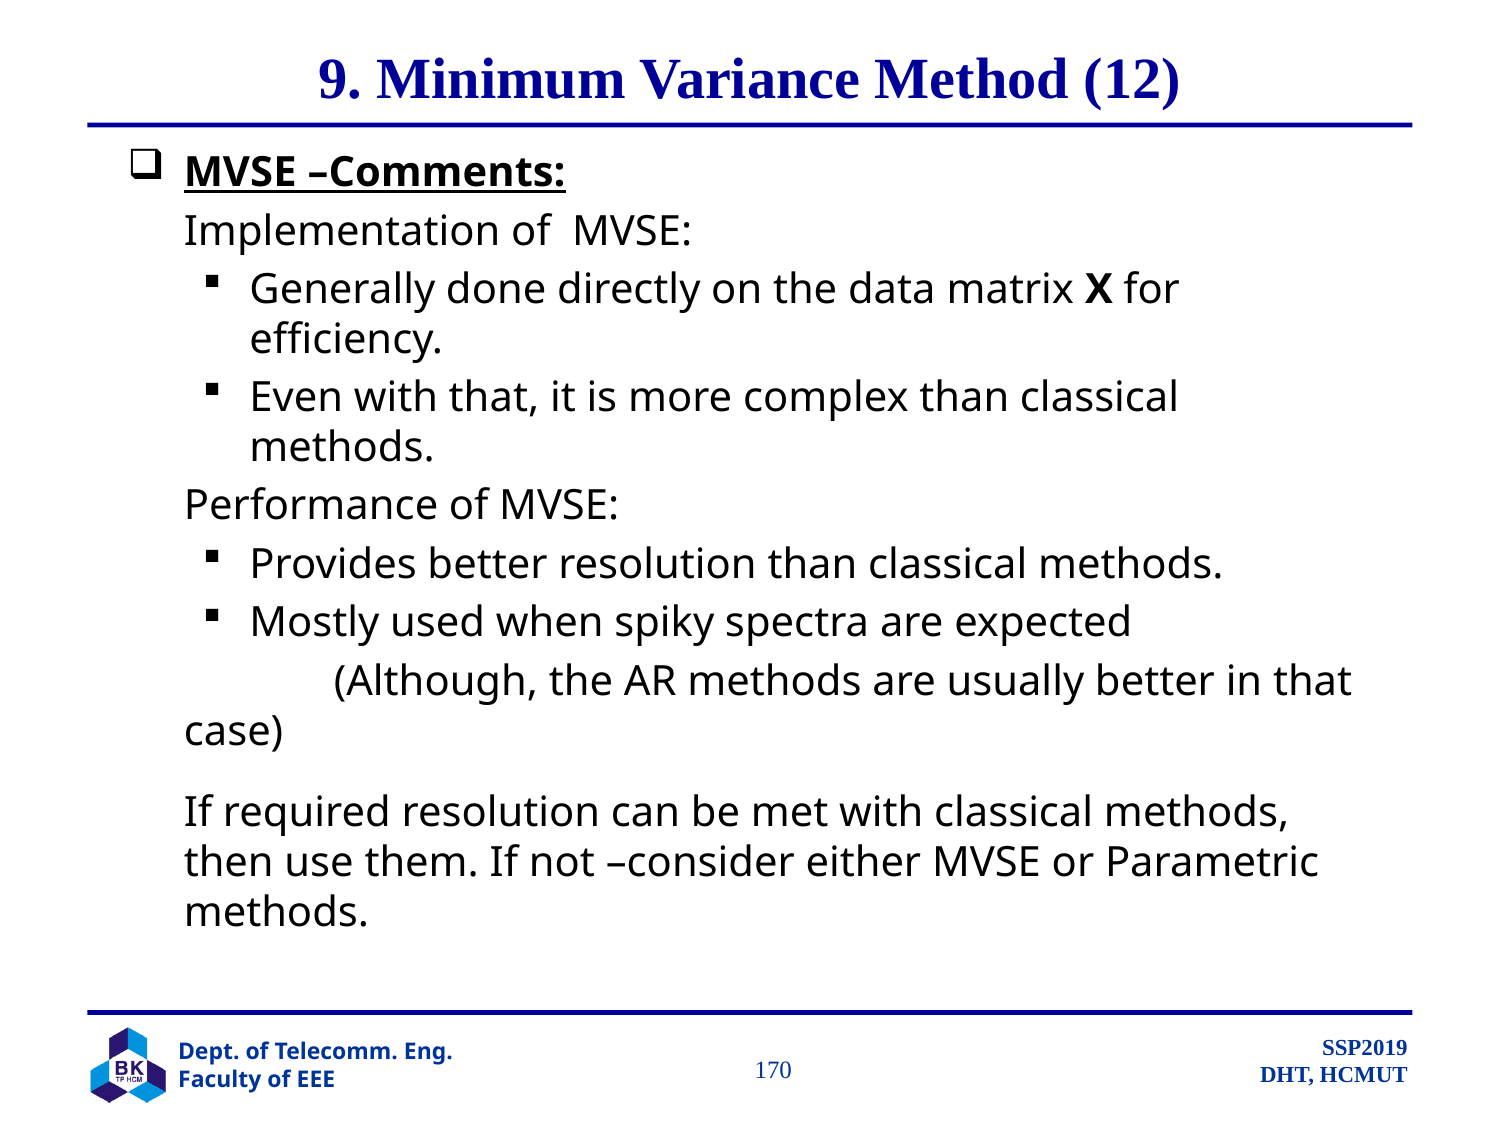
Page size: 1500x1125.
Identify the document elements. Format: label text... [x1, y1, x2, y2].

slide_number 170 [424, 1037, 976, 1101]
picture [87, 1024, 169, 1125]
title 9. Minimum Variance Method (12) [0, 37, 1500, 113]
list MVSE –Comments: Implementation of MVSE: Generally done directly on the data matrix X for efficiency. Even with that, it is more complex than classical methods. Performance of MVSE: Provides better resolution than classical methods. Mostly used when spiky spectra are expected (Although, the AR methods are usually better in that case) If required resolution can be met with classical methods, then use them. If not –consider either MVSE or Parametric methods. [112, 137, 1388, 988]
